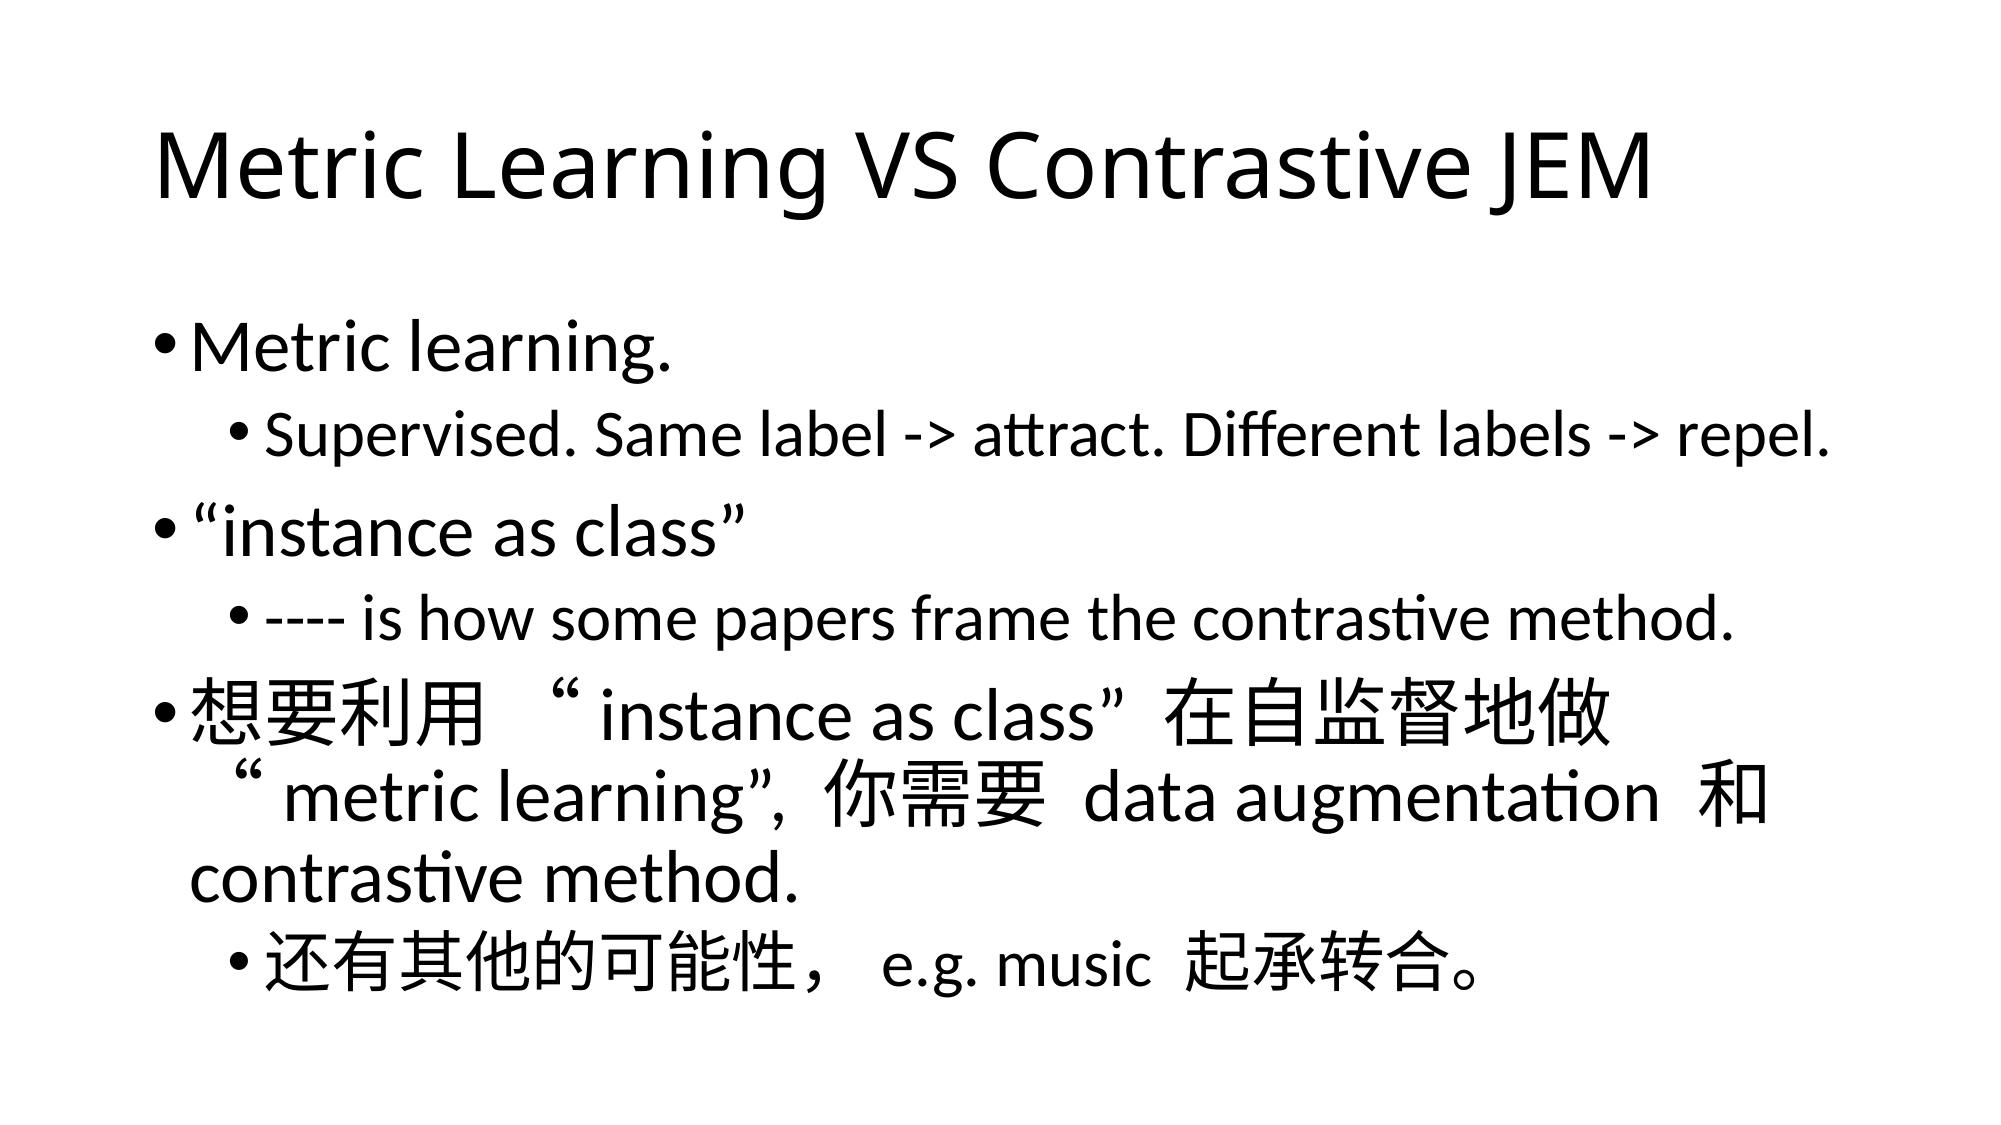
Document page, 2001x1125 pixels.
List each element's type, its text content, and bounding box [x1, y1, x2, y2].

list Metric learning. Supervised. Same label -> attract. Different labels -> repel. “instance as class” ---- is how some papers frame the contrastive method. 想要利用 “instance as class” 在自监督地做 “metric learning”, 你需要 data augmentation 和 contrastive method. 还有其他的可能性，e.g. music 起承转合。 [137, 299, 1863, 1014]
title Metric Learning VS Contrastive JEM [137, 59, 1863, 278]
